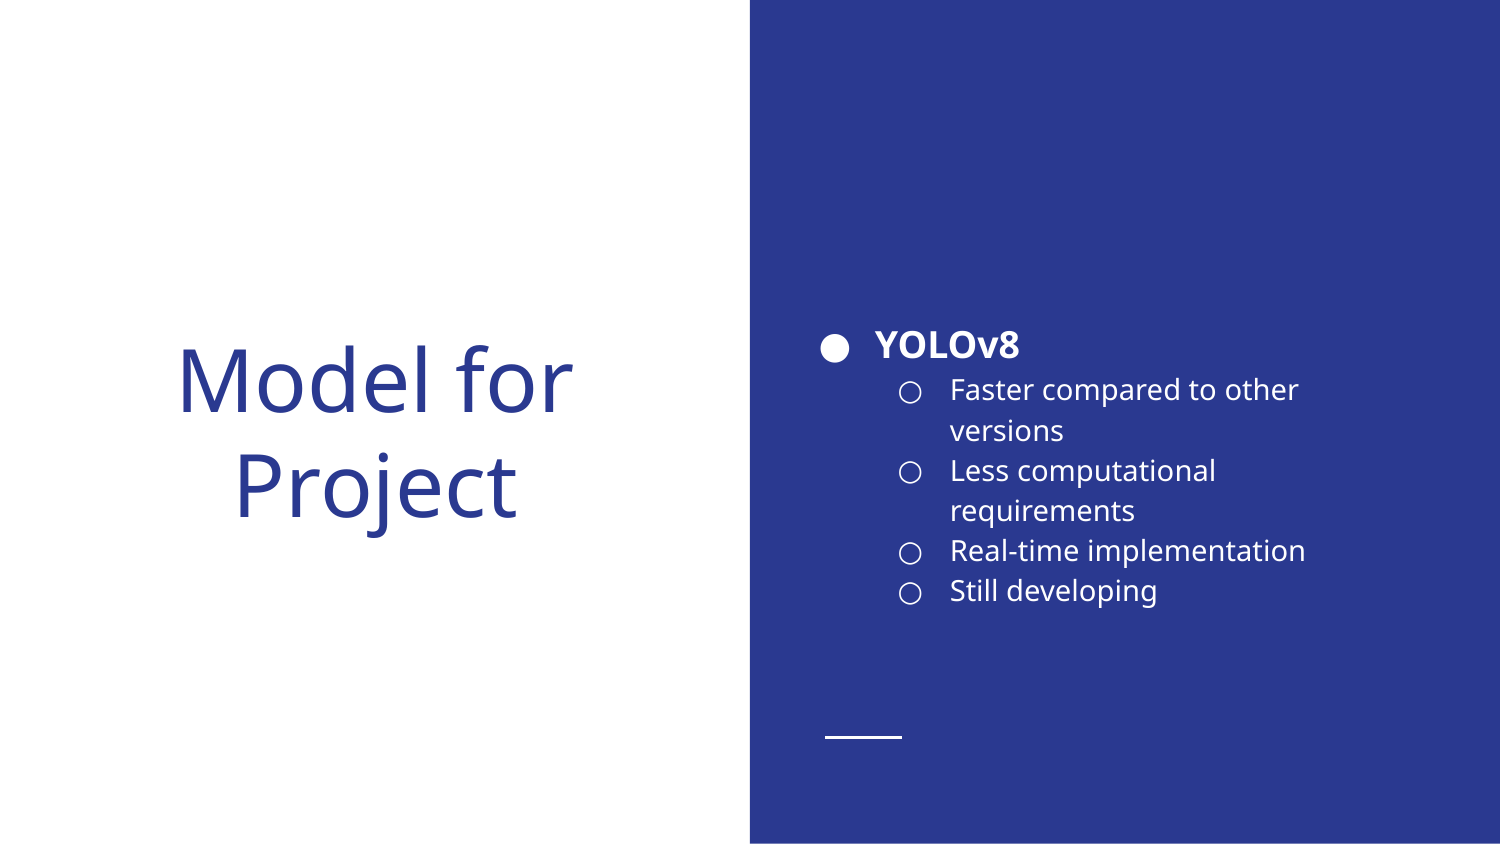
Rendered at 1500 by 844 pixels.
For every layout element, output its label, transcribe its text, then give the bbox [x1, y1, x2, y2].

subtitle Hello [43, 479, 708, 689]
list YOLOv8 Faster compared to other versions Less computational requirements Real-time implementation Still developing [784, 118, 1415, 725]
title Model for Project [43, 293, 708, 479]
